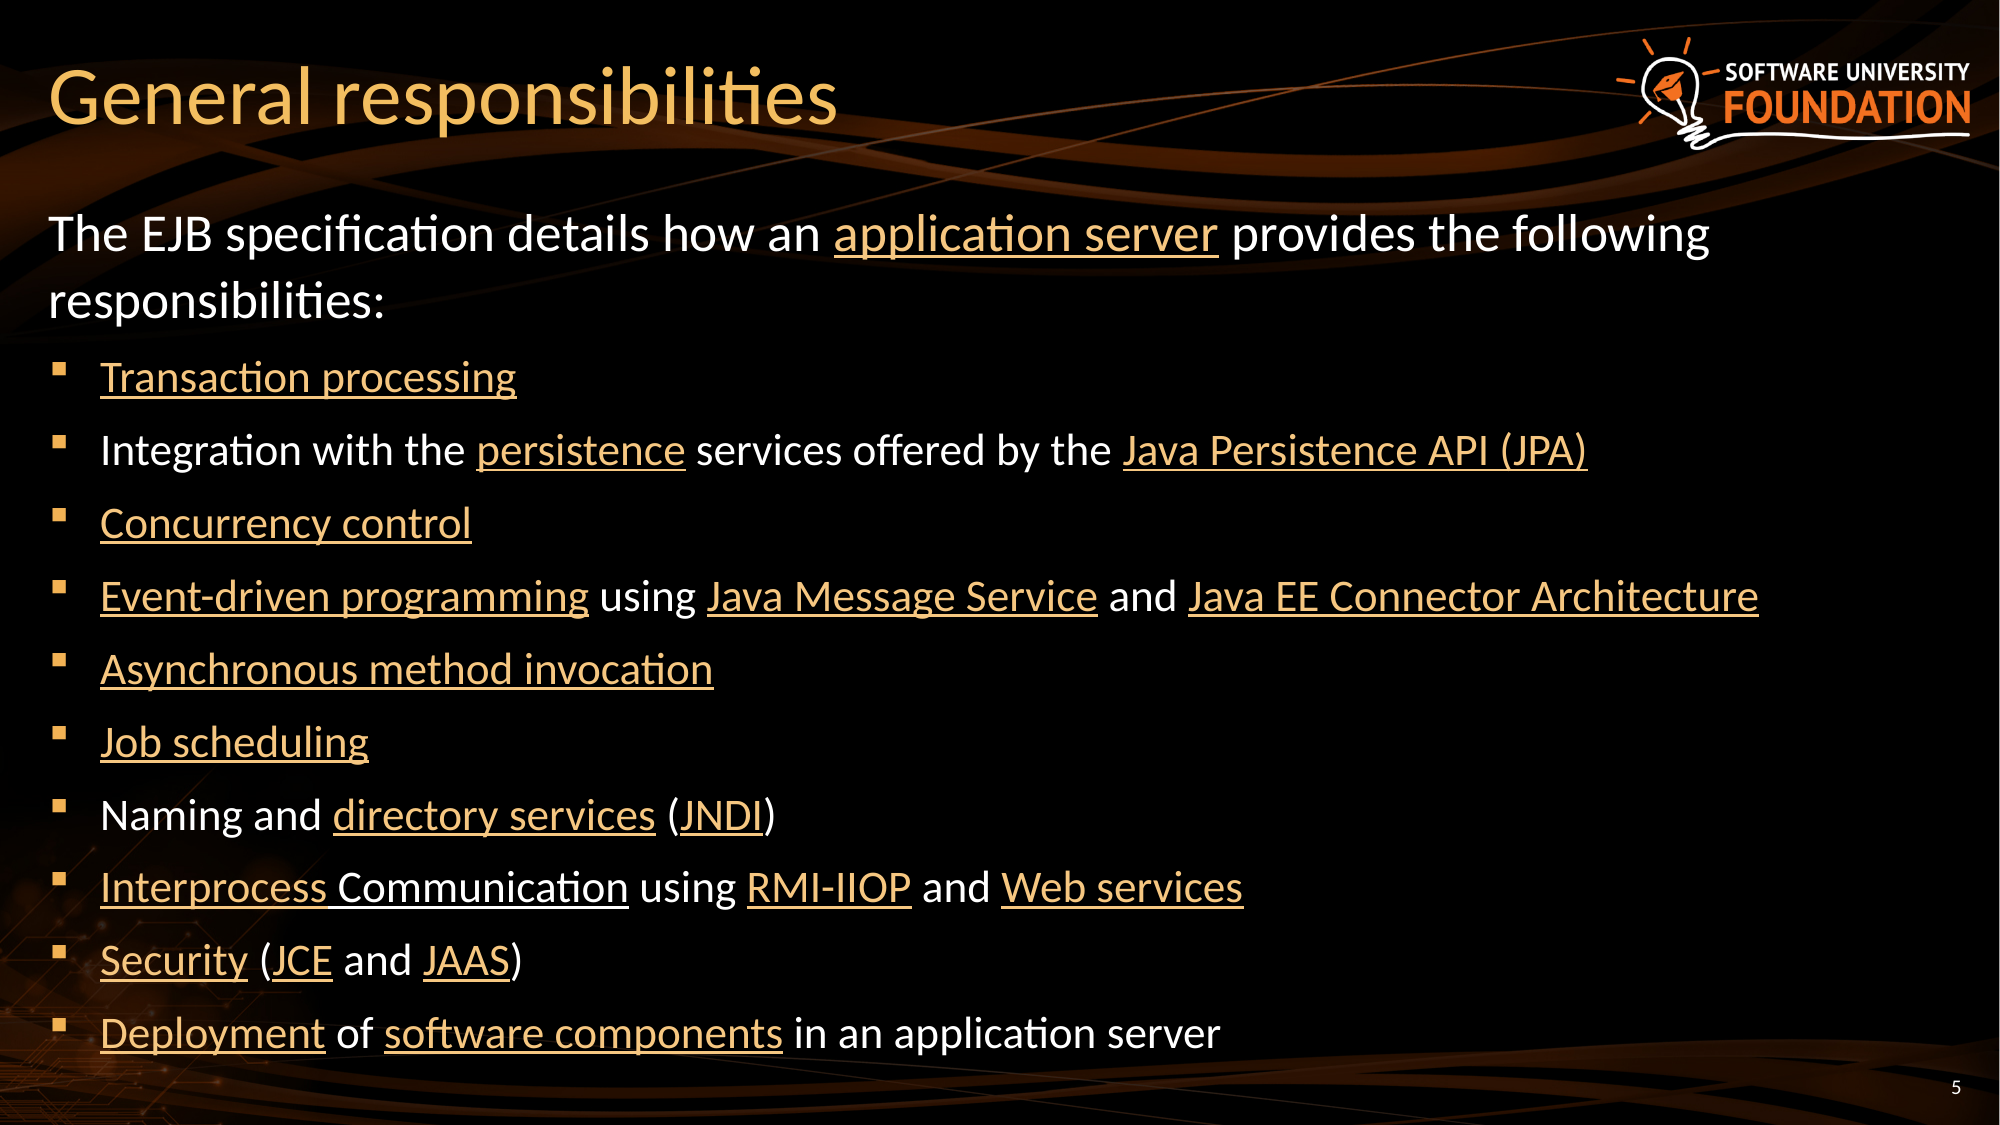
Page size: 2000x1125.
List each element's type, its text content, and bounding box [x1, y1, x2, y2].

slide_number 5 [1897, 1071, 1968, 1103]
picture [0, 0, 2000, 1125]
list The EJB specification details how an application server provides the following responsibilities: Transaction processing Integration with the persistence services offered by the Java Persistence API (JPA) Concurrency control Event-driven programming using Java Message Service and Java EE Connector Architecture Asynchronous method invocation Job scheduling Naming and directory services (JNDI) Interprocess Communication using RMI-IIOP and Web services Security (JCE and JAAS) Deployment of software components in an application server [31, 188, 1968, 1071]
title General responsibilities [31, 6, 1603, 189]
